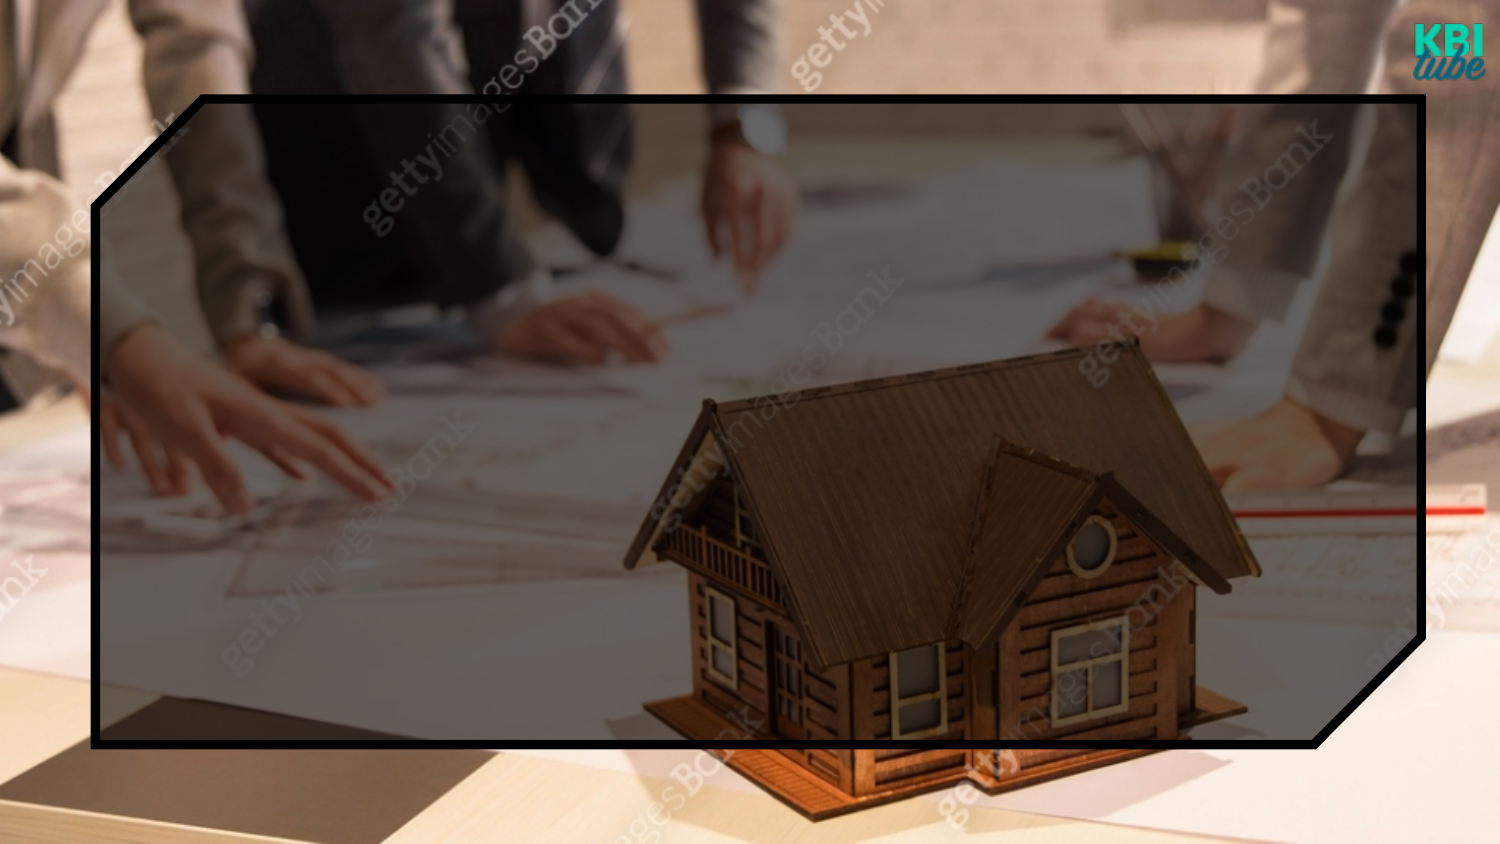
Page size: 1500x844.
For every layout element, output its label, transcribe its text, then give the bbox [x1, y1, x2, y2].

picture [0, 0, 1500, 844]
text_box 지역주택조합의 사업 절차 [123, 348, 954, 589]
